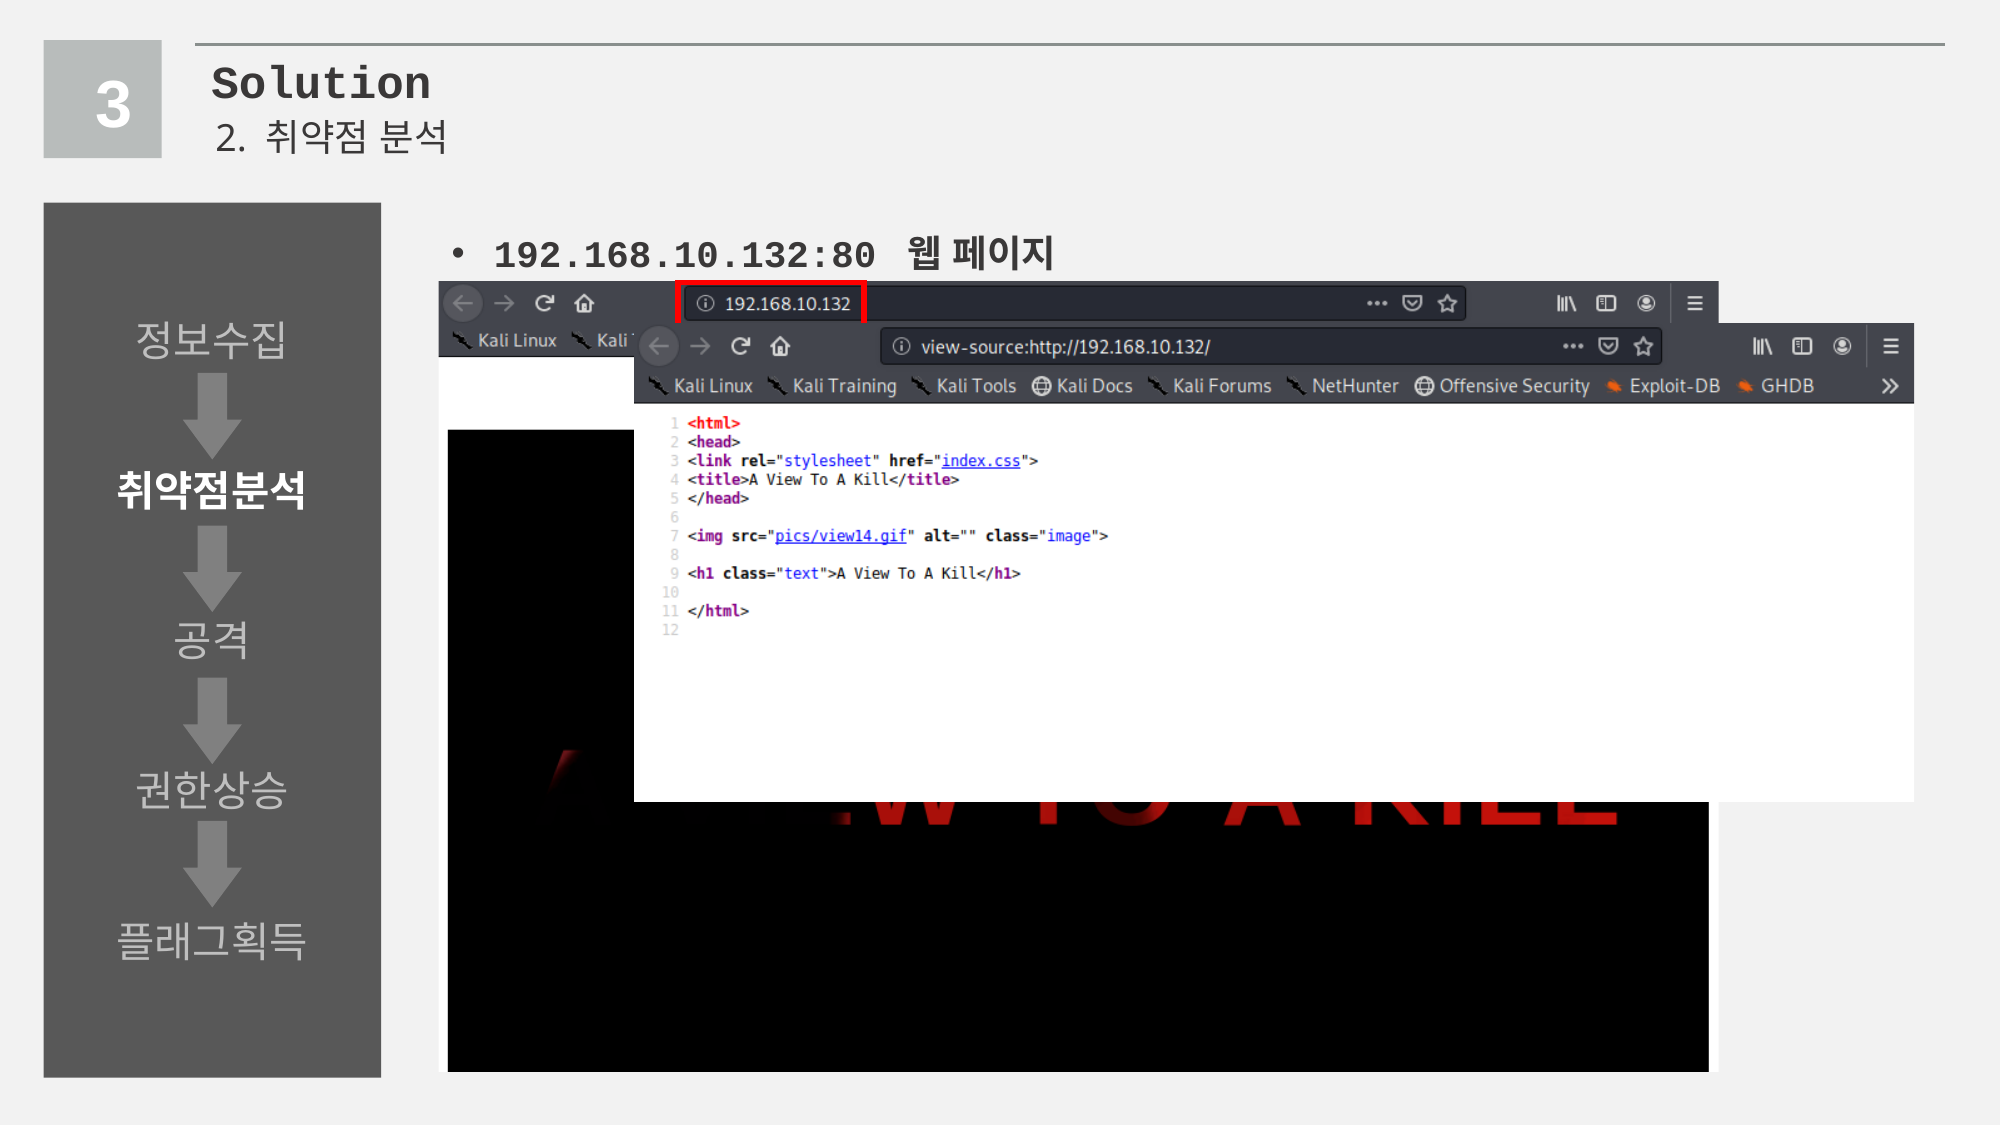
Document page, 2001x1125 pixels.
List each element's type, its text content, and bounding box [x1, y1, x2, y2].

text_box [0, 0, 2000, 75]
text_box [43, 202, 382, 1078]
text_box 2. 취약점 분석 [200, 106, 464, 166]
text_box [42, 75, 163, 159]
picture [634, 323, 1915, 802]
text_box 192.168.10.132:80 웹 페이지 [436, 222, 1119, 283]
text_box Solution [196, 75, 447, 116]
text_box 3 [80, 75, 123, 148]
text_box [438, 281, 1719, 1072]
